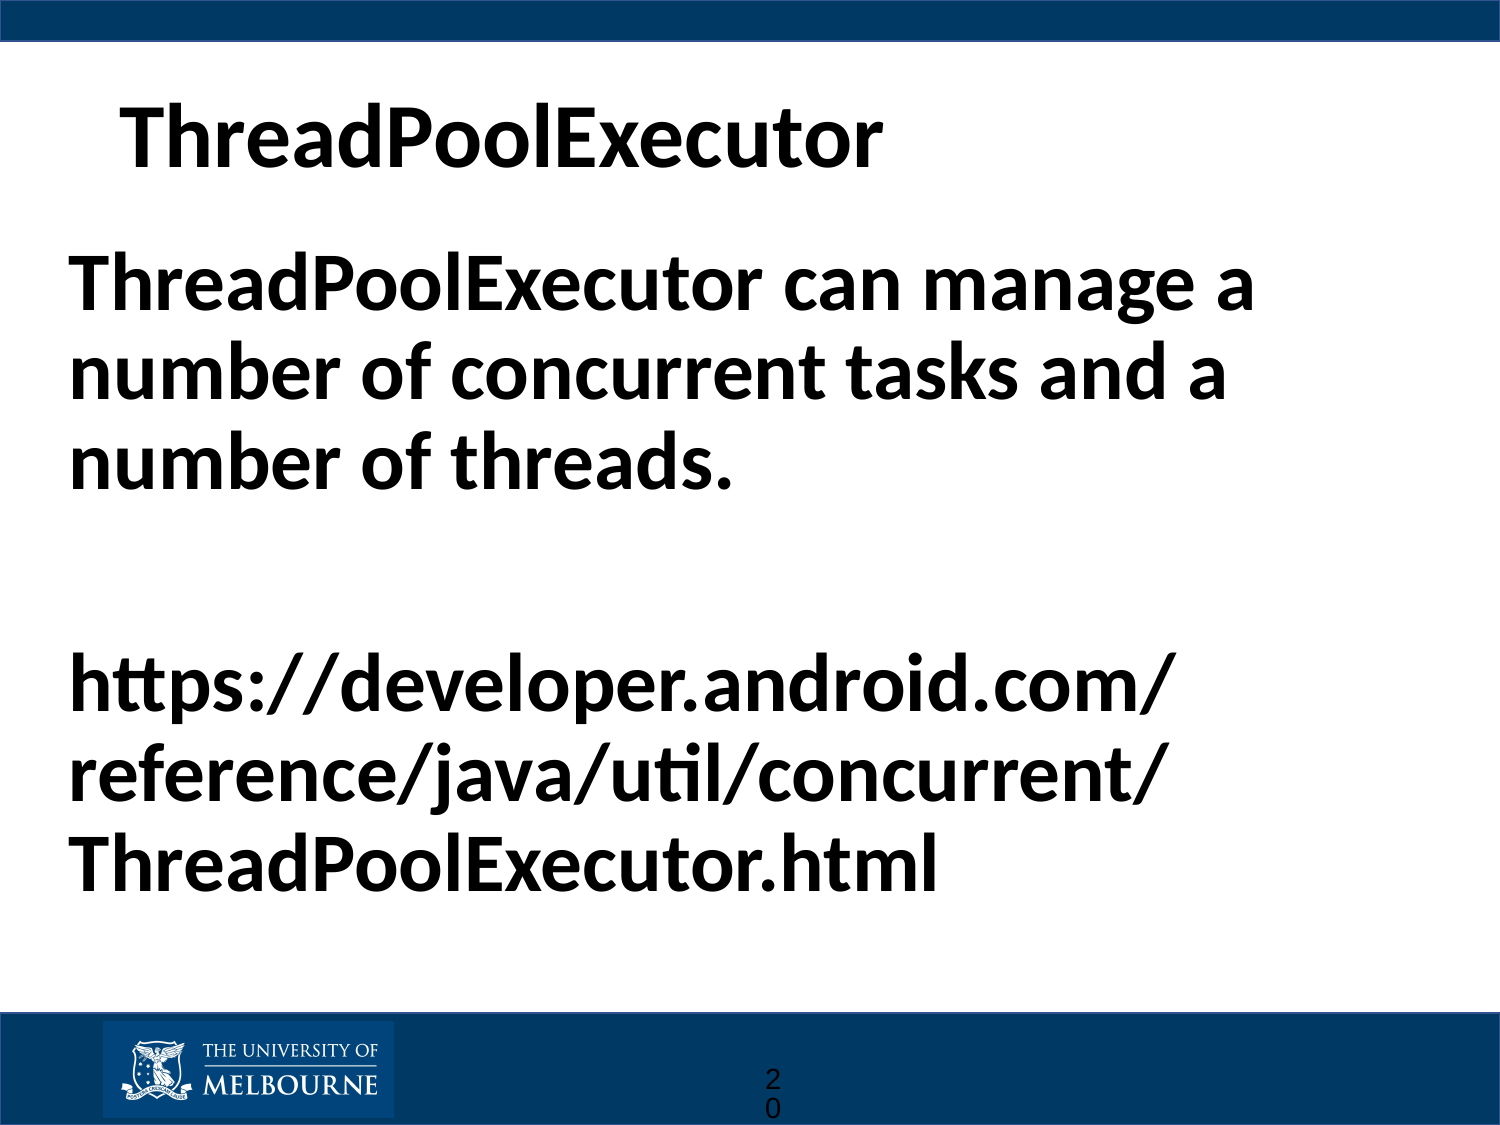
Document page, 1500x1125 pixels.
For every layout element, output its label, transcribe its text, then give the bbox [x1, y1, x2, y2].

picture [103, 1021, 394, 1118]
slide_number 20 [750, 1060, 780, 1095]
list ThreadPoolExecutor can manage a number of concurrent tasks and a number of threads. https://developer.android.com/reference/java/util/concurrent/ThreadPoolExecutor.html [24, 223, 1455, 854]
title ThreadPoolExecutor [75, 53, 1426, 223]
